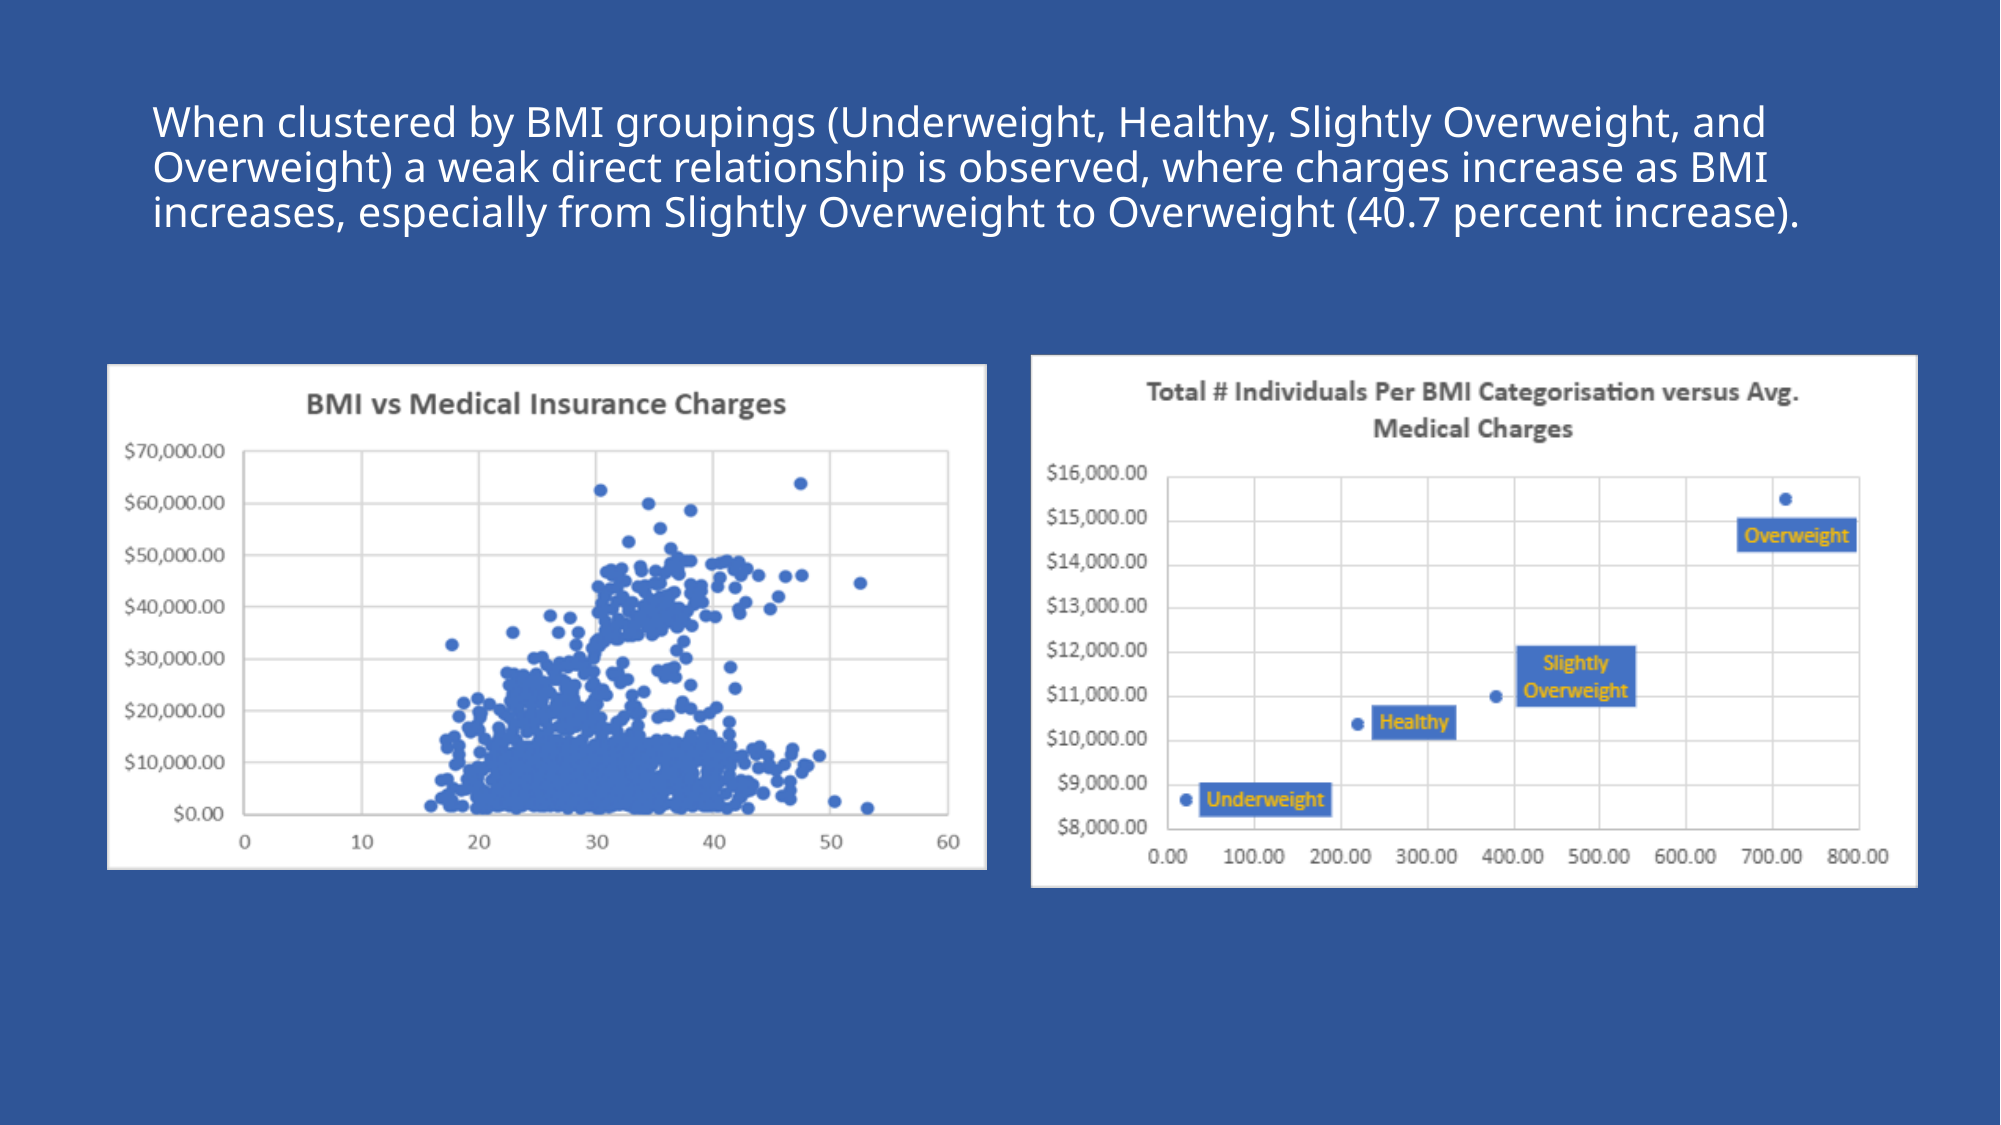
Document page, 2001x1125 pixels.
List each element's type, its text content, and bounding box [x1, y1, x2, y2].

picture [107, 363, 987, 870]
title When clustered by BMI groupings (Underweight, Healthy, Slightly Overweight, and Overweight) a weak direct relationship is observed, where charges increase as BMI increases, especially from Slightly Overweight to Overweight (40.7 percent increase). [137, 59, 1863, 278]
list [1029, 353, 1919, 888]
